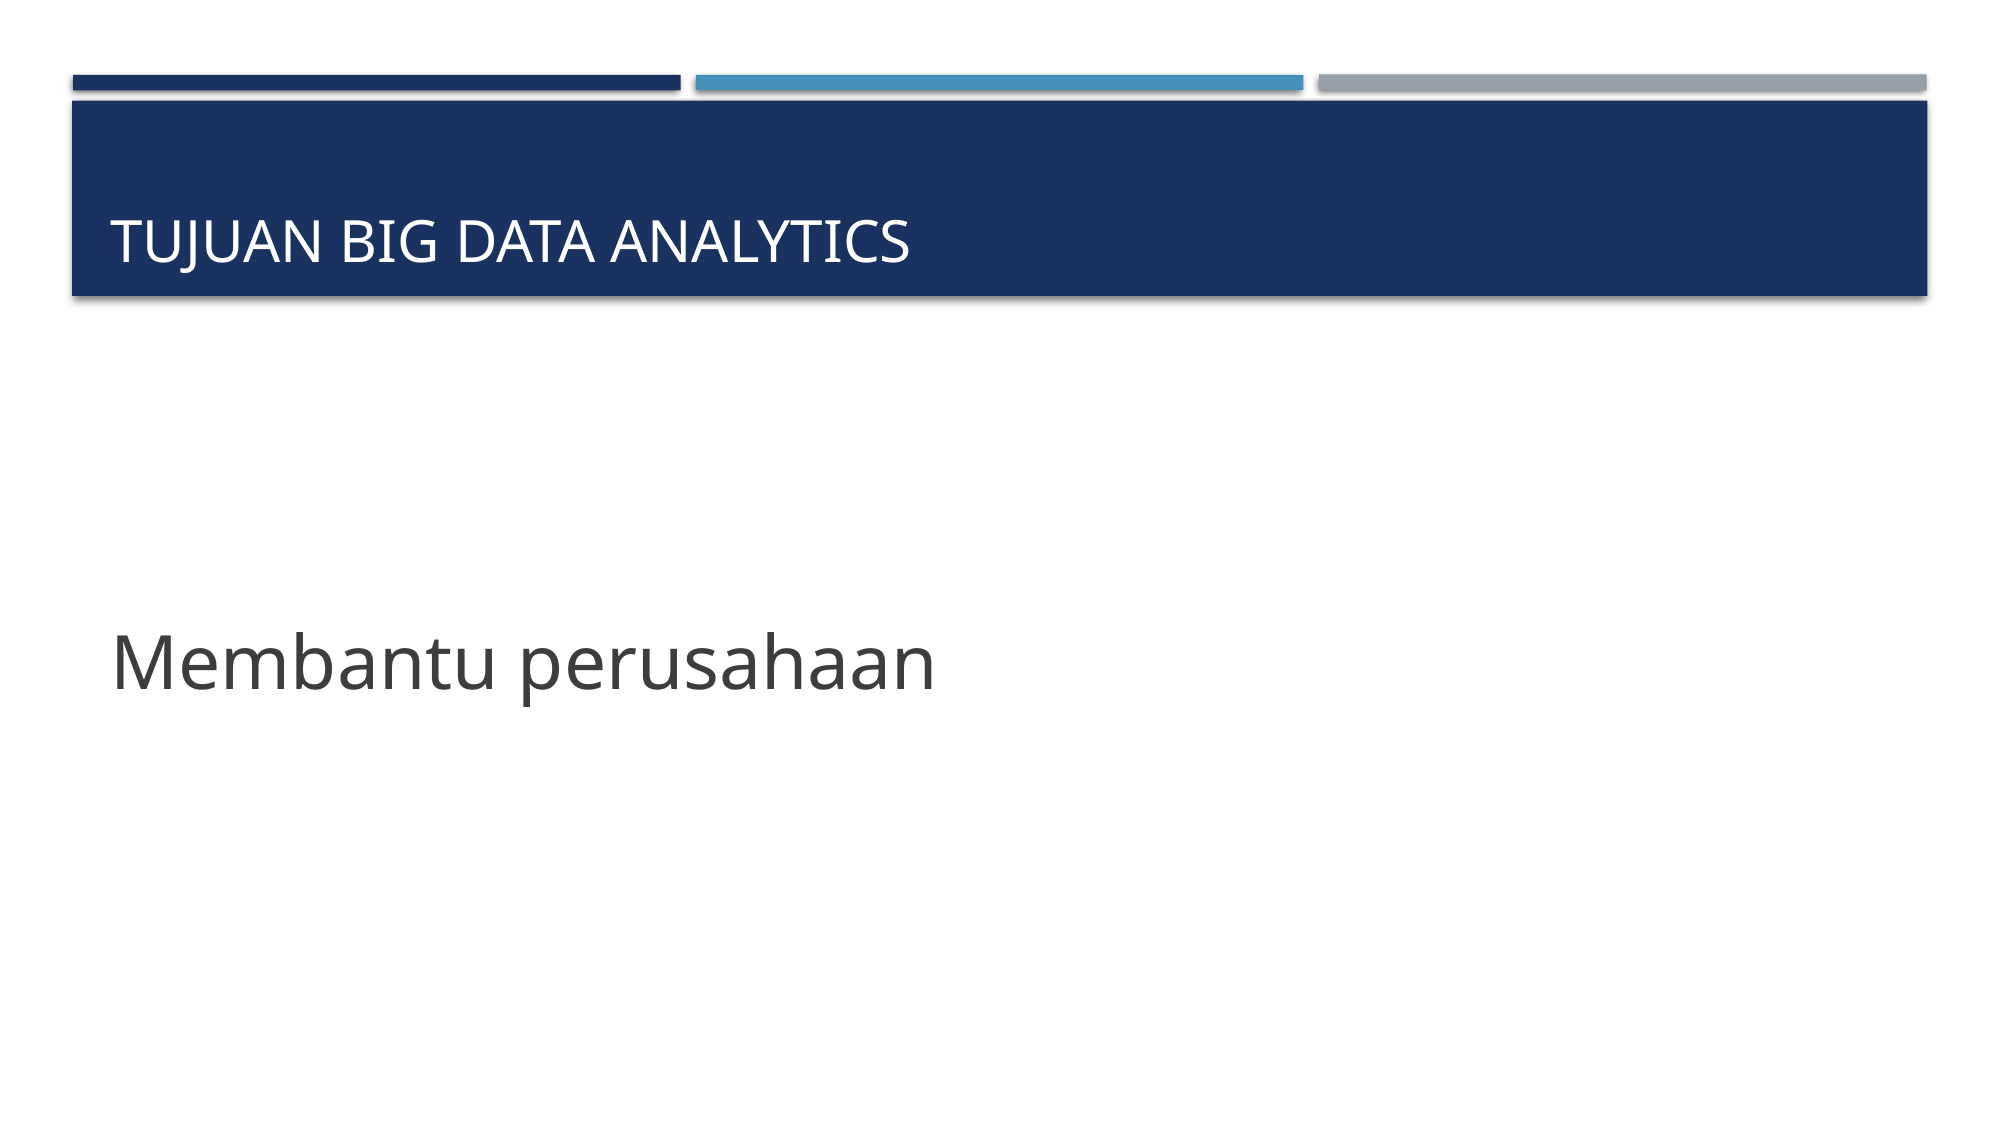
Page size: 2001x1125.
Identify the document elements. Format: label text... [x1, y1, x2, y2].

title Tujuan big data analytics [95, 115, 1905, 282]
list Membantu perusahaan [95, 357, 1905, 962]
